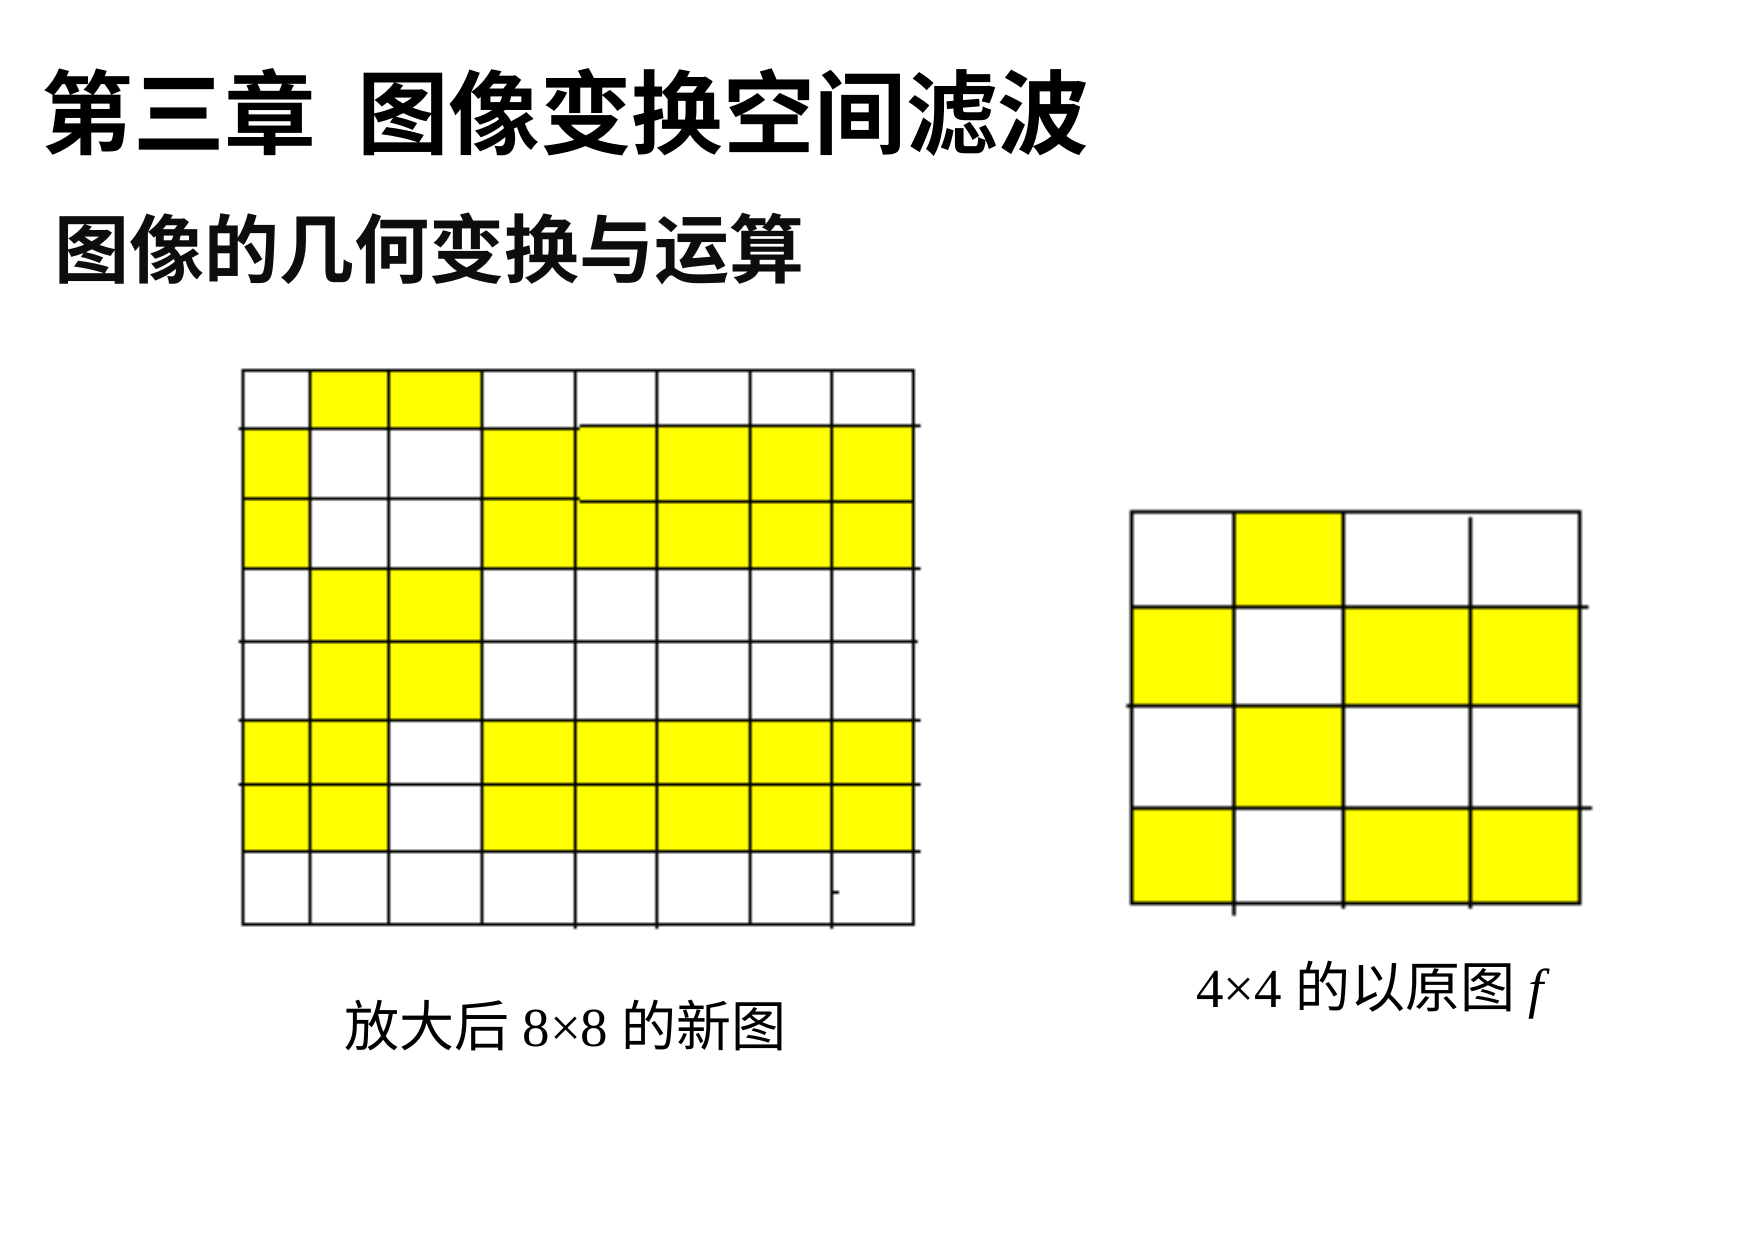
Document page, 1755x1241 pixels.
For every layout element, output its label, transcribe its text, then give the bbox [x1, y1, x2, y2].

text_box 第三章 图像变换空间滤波 [27, 0, 1619, 174]
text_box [1050, 462, 1651, 1027]
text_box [225, 332, 1034, 1066]
text_box 图像的几何变换与运算 [39, 195, 1086, 300]
